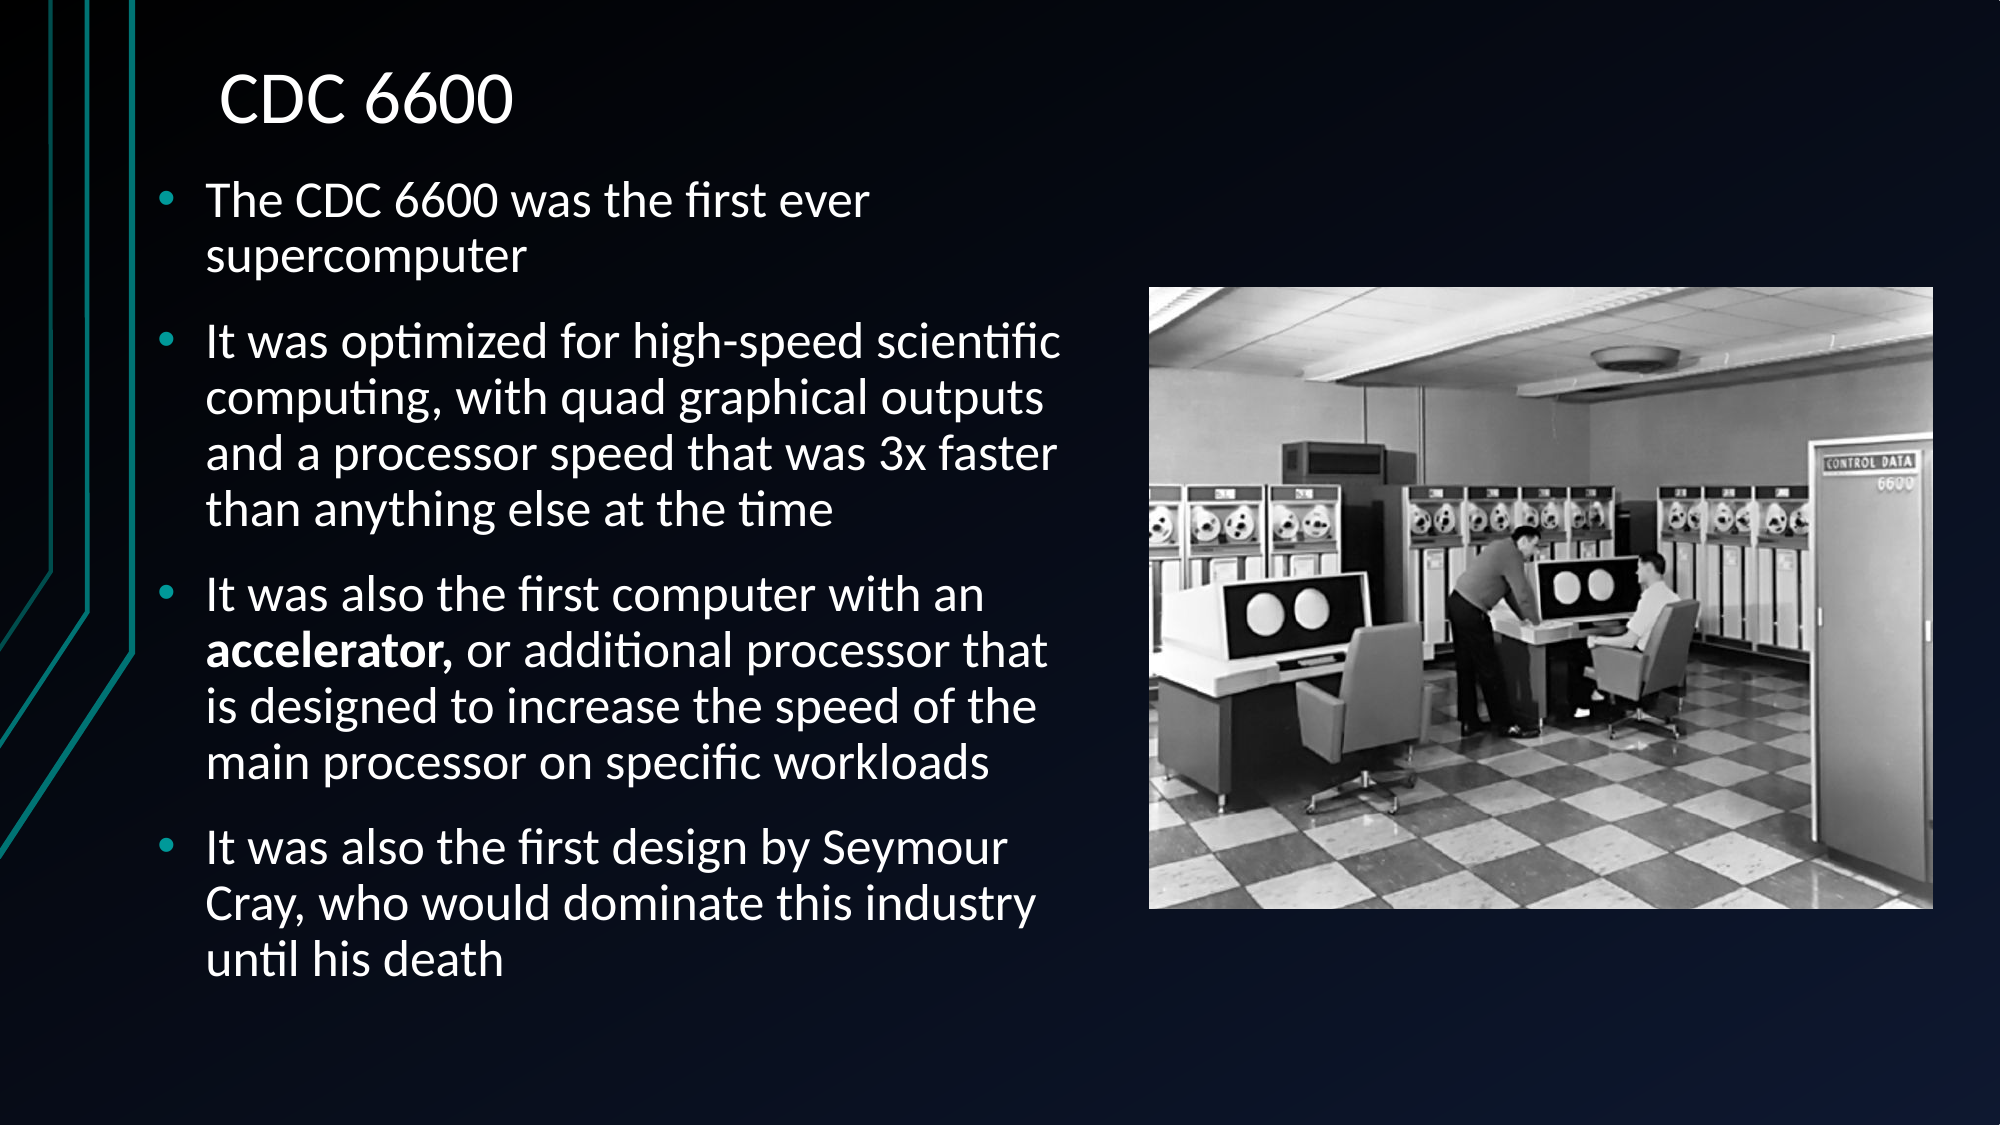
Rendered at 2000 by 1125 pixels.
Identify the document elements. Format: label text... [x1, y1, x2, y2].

title CDC 6600 [199, 45, 1900, 150]
picture [1149, 287, 1933, 909]
list The CDC 6600 was the first ever supercomputer It was optimized for high-speed scientific computing, with quad graphical outputs and a processor speed that was 3x faster than anything else at the time It was also the first computer with an accelerator, or additional processor that is designed to increase the speed of the main processor on specific workloads It was also the first design by Seymour Cray, who would dominate this industry until his death [137, 162, 1100, 1088]
